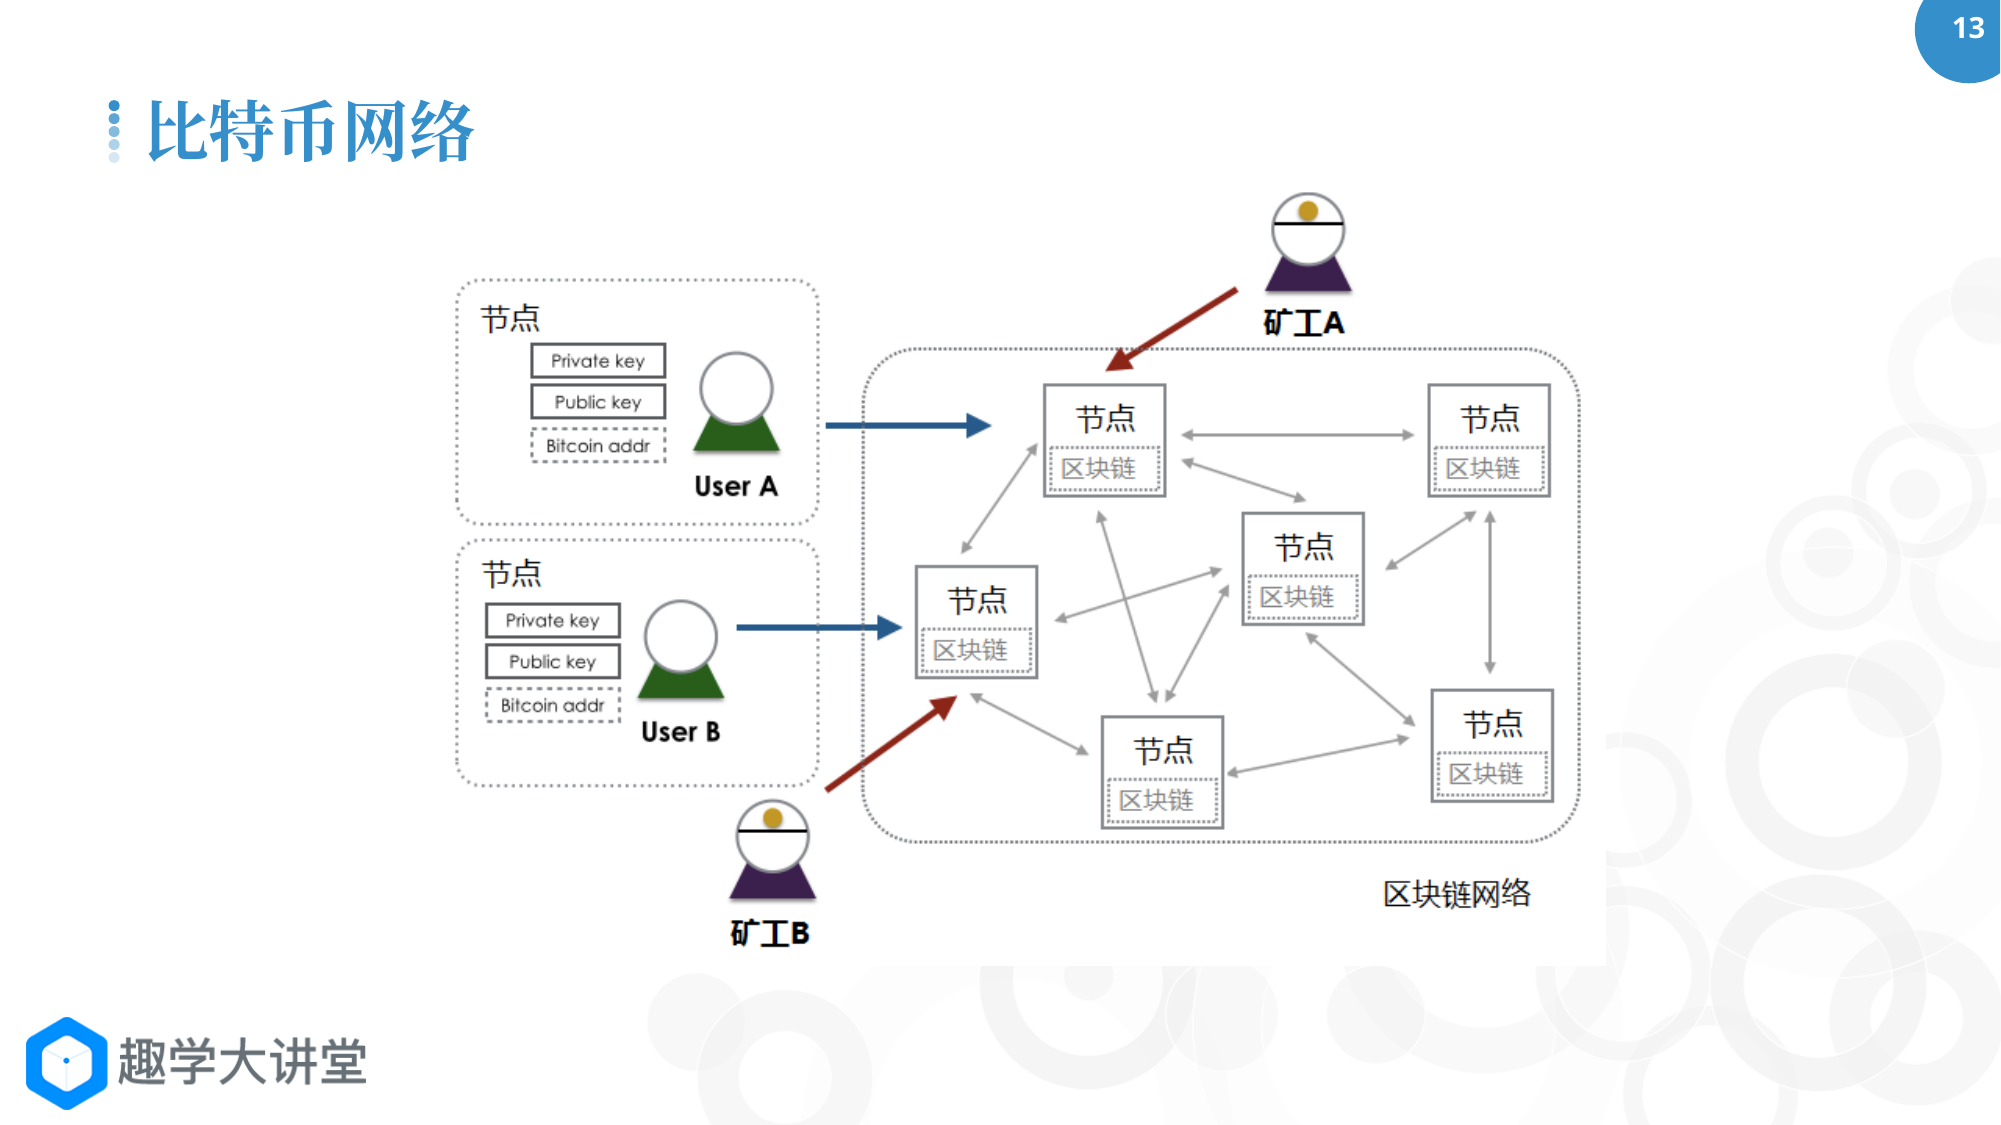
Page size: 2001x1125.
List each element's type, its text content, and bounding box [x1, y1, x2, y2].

picture [440, 177, 1606, 966]
text_box 比特币网络 [127, 81, 1191, 177]
picture [25, 1017, 368, 1110]
